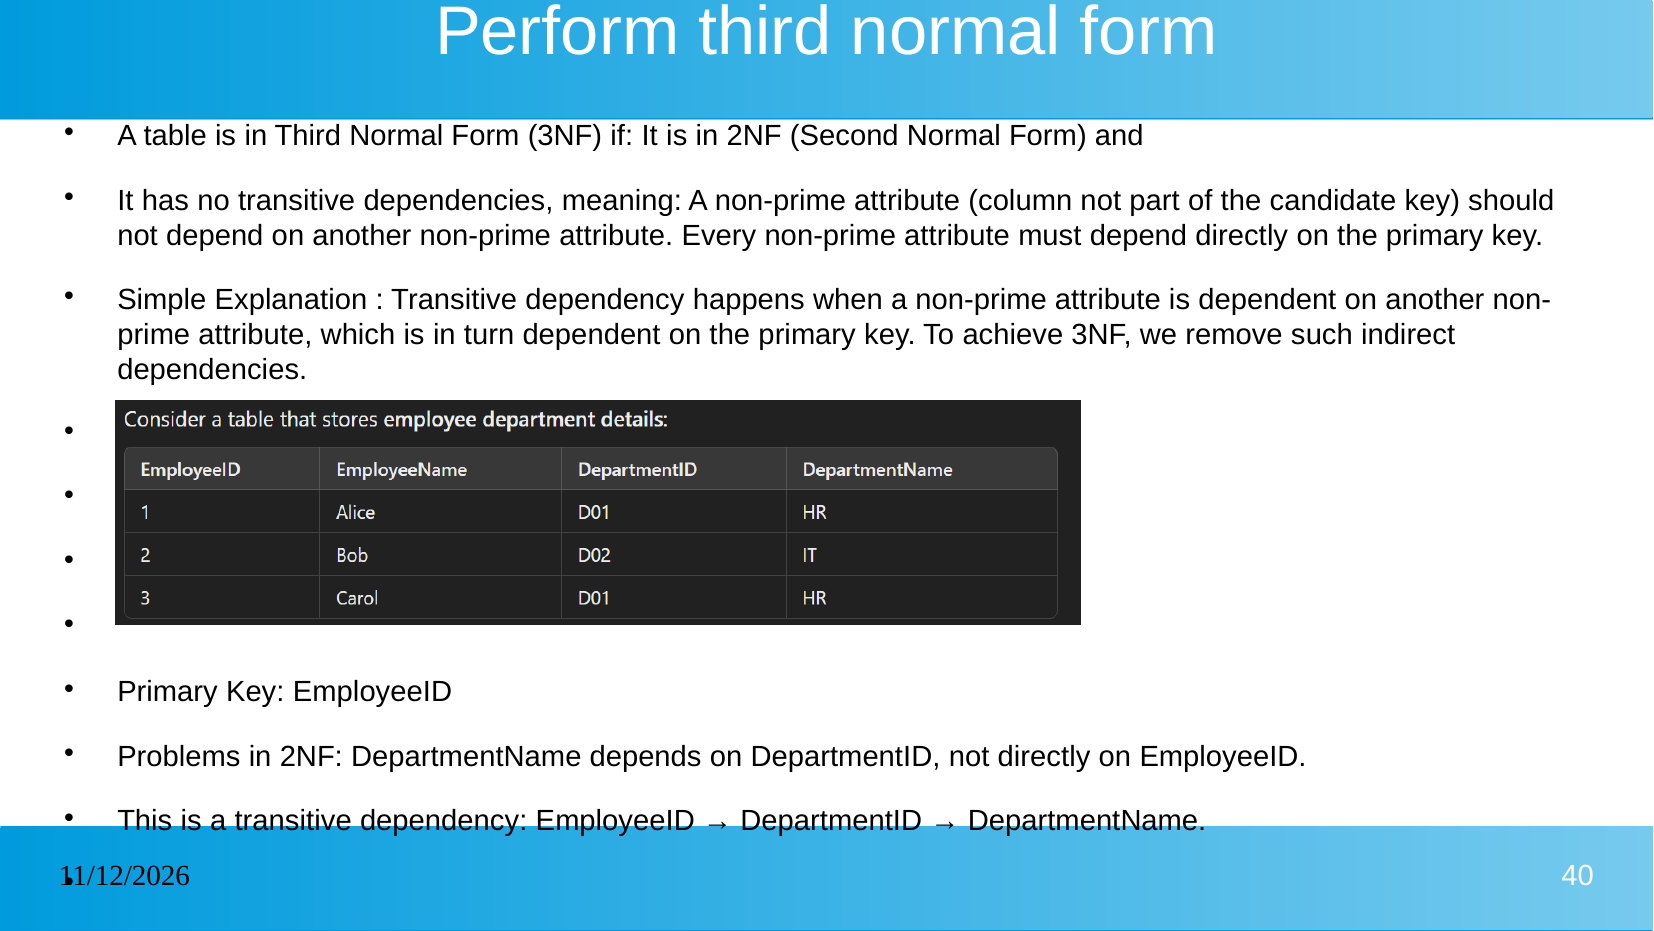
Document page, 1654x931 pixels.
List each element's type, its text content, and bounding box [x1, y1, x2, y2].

picture [115, 400, 1081, 625]
slide_number 40 [1210, 856, 1594, 915]
list A table is in Third Normal Form (3NF) if: It is in 2NF (Second Normal Form) and It has no transitive dependencies, meaning: A non-prime attribute (column not part of the candidate key) should not depend on another non-prime attribute. Every non-prime attribute must depend directly on the primary key. Simple Explanation : Transitive dependency happens when a non-prime attribute is dependent on another non-prime attribute, which is in turn dependent on the primary key. To achieve 3NF, we remove such indirect dependencies. Primary Key: EmployeeID Problems in 2NF: DepartmentName depends on DepartmentID, not directly on EmployeeID. This is a transitive dependency: EmployeeID → DepartmentID → DepartmentName. [46, 116, 1582, 826]
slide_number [59, 856, 443, 915]
title Perform third normal form [59, 0, 1594, 145]
